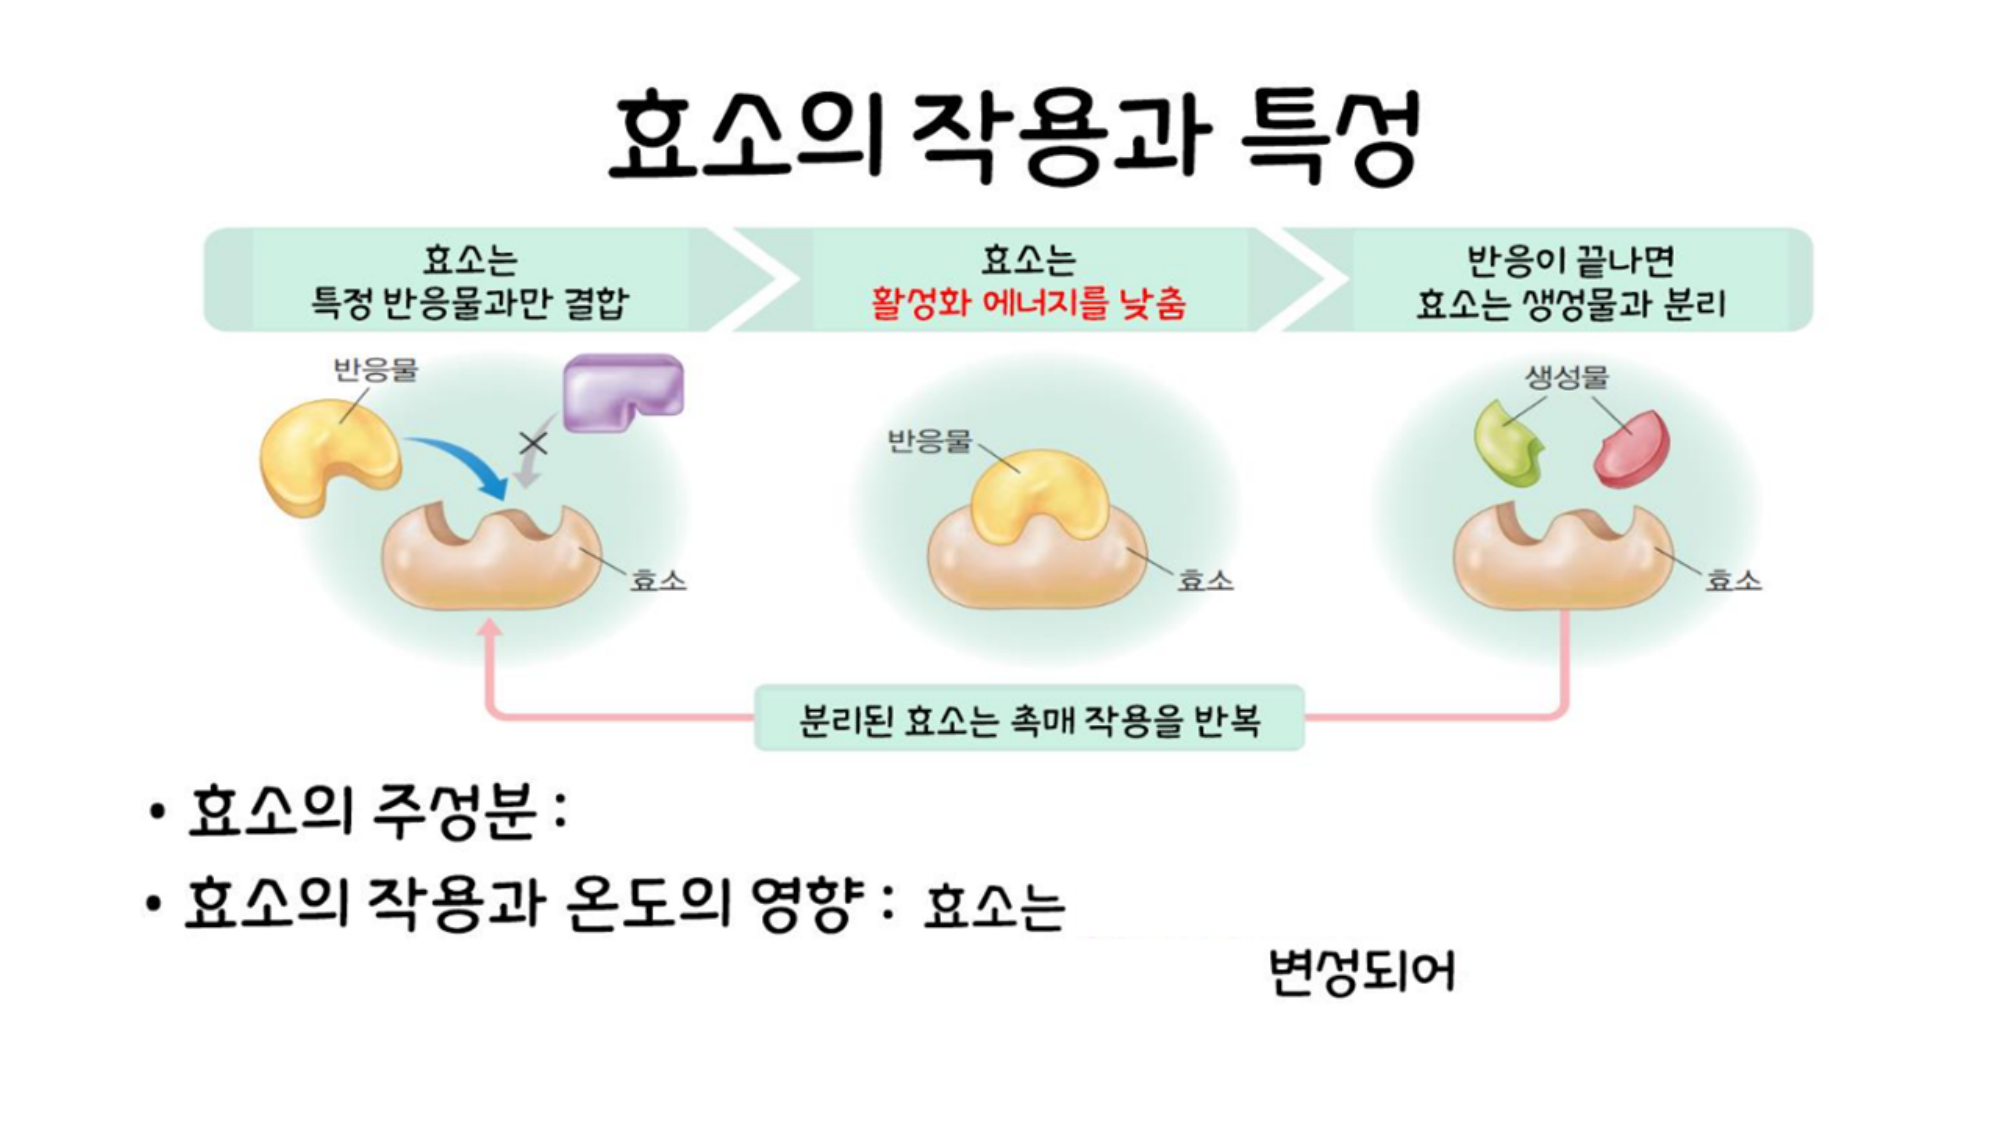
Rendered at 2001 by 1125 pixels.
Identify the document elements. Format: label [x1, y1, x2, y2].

picture [138, 59, 1863, 1012]
